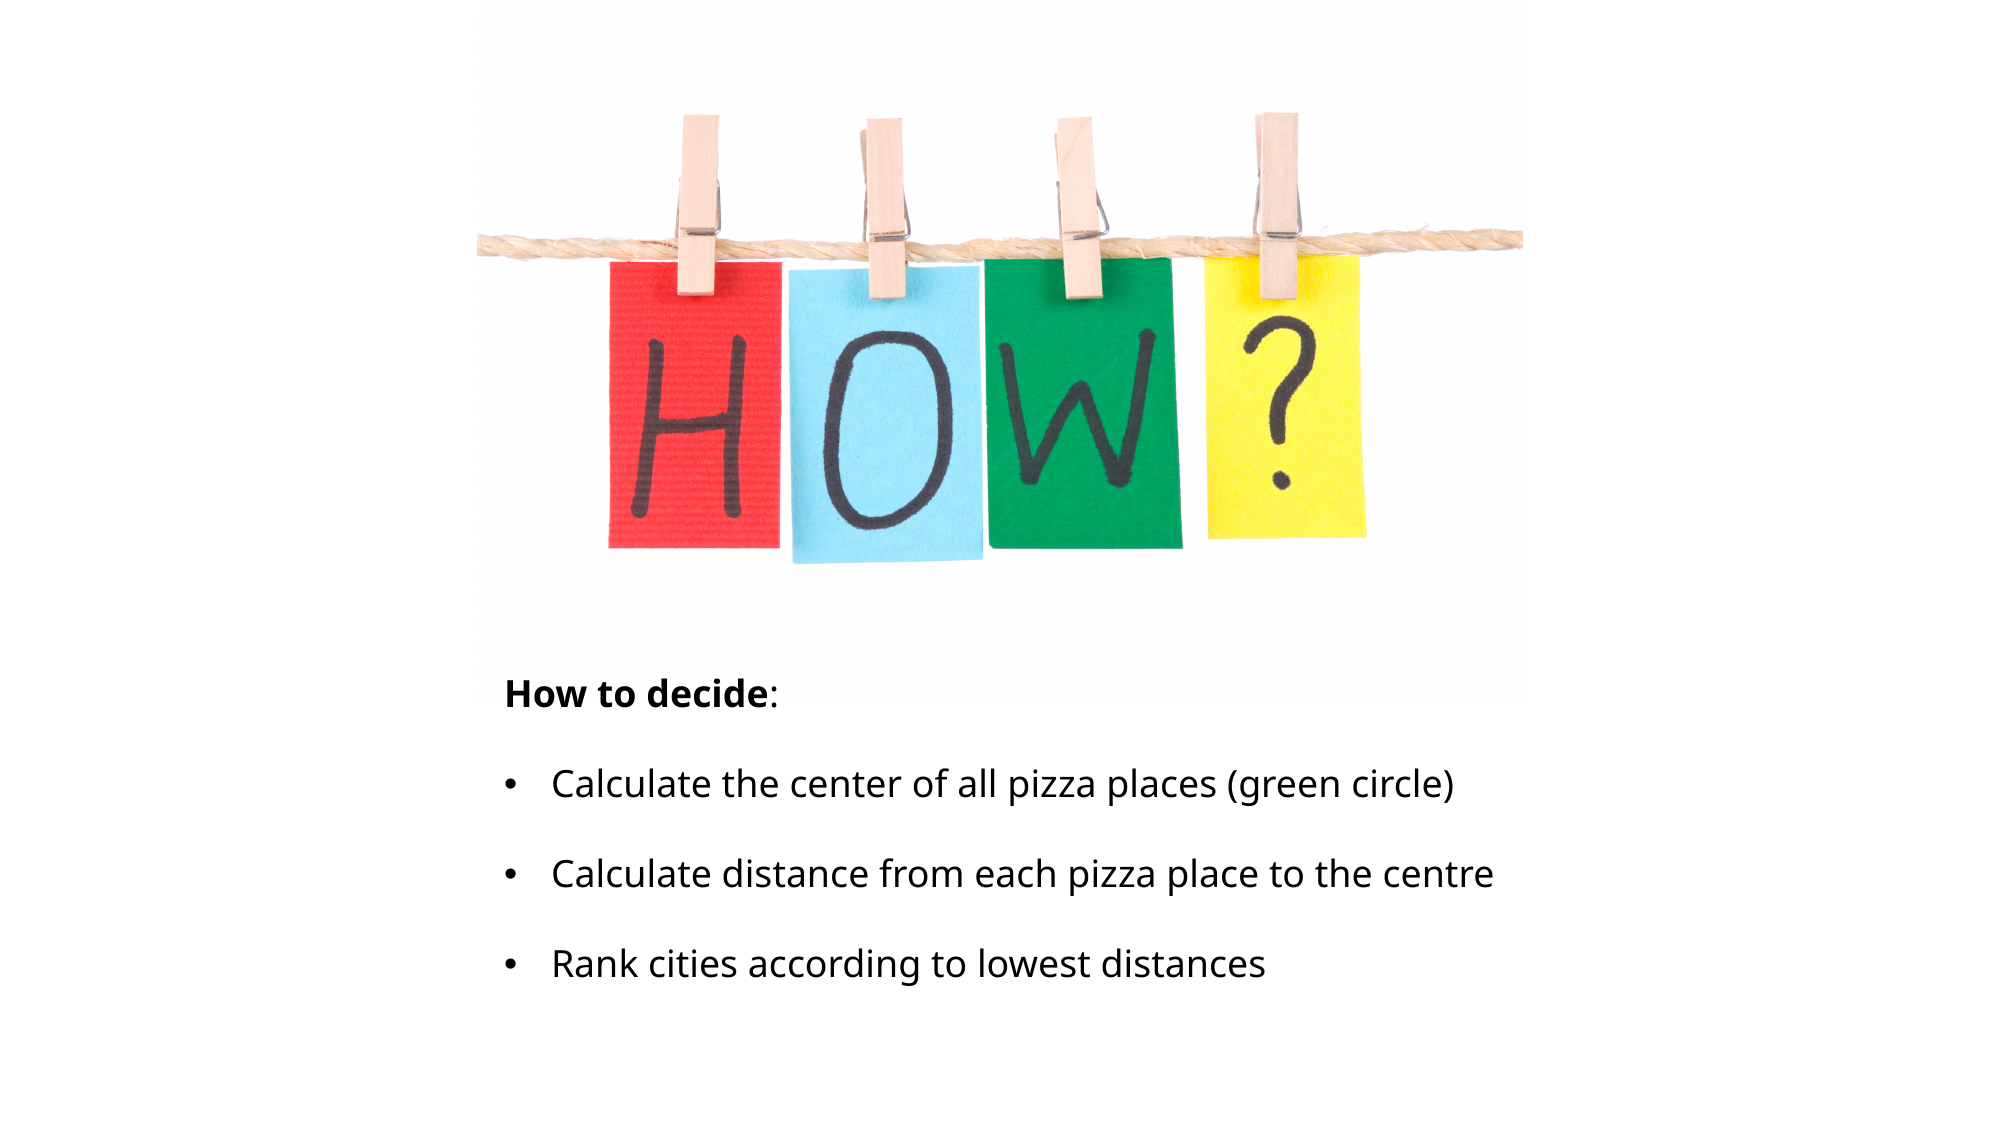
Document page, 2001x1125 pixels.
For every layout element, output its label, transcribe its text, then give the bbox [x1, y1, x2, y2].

picture [476, 2, 1524, 703]
text_box How to decide: Calculate the center of all pizza places (green circle) Calculate distance from each pizza place to the centre Rank cities according to lowest distances [489, 710, 1511, 1083]
